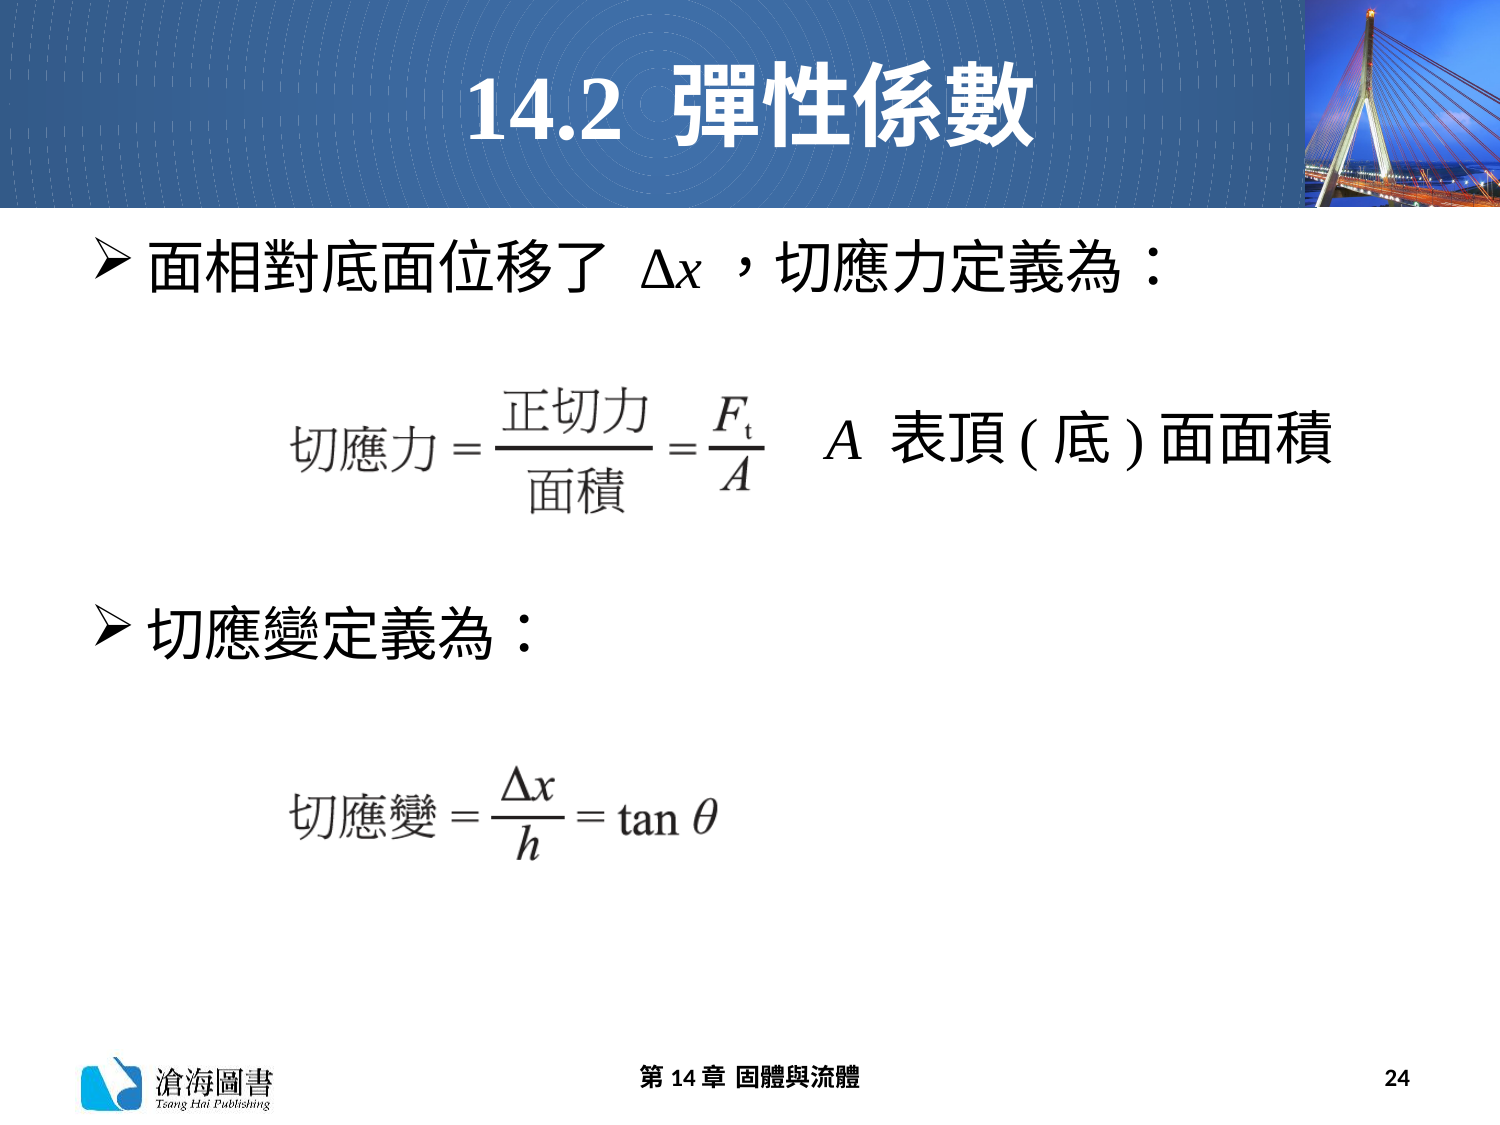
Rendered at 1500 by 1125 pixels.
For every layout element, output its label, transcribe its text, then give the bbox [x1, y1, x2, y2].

title 14.2 彈性係數 [75, 21, 1425, 185]
slide_number 24 [1074, 1046, 1425, 1107]
list 面相對底面位移了 Δx，切應力定義為： ， A 表頂(底)面面積 切應變定義為： [75, 219, 1425, 1043]
picture [253, 361, 793, 522]
picture [75, 1049, 274, 1118]
footer 第14章 固體與流體 [512, 1046, 988, 1107]
picture [253, 739, 736, 873]
picture [1305, 0, 1500, 207]
